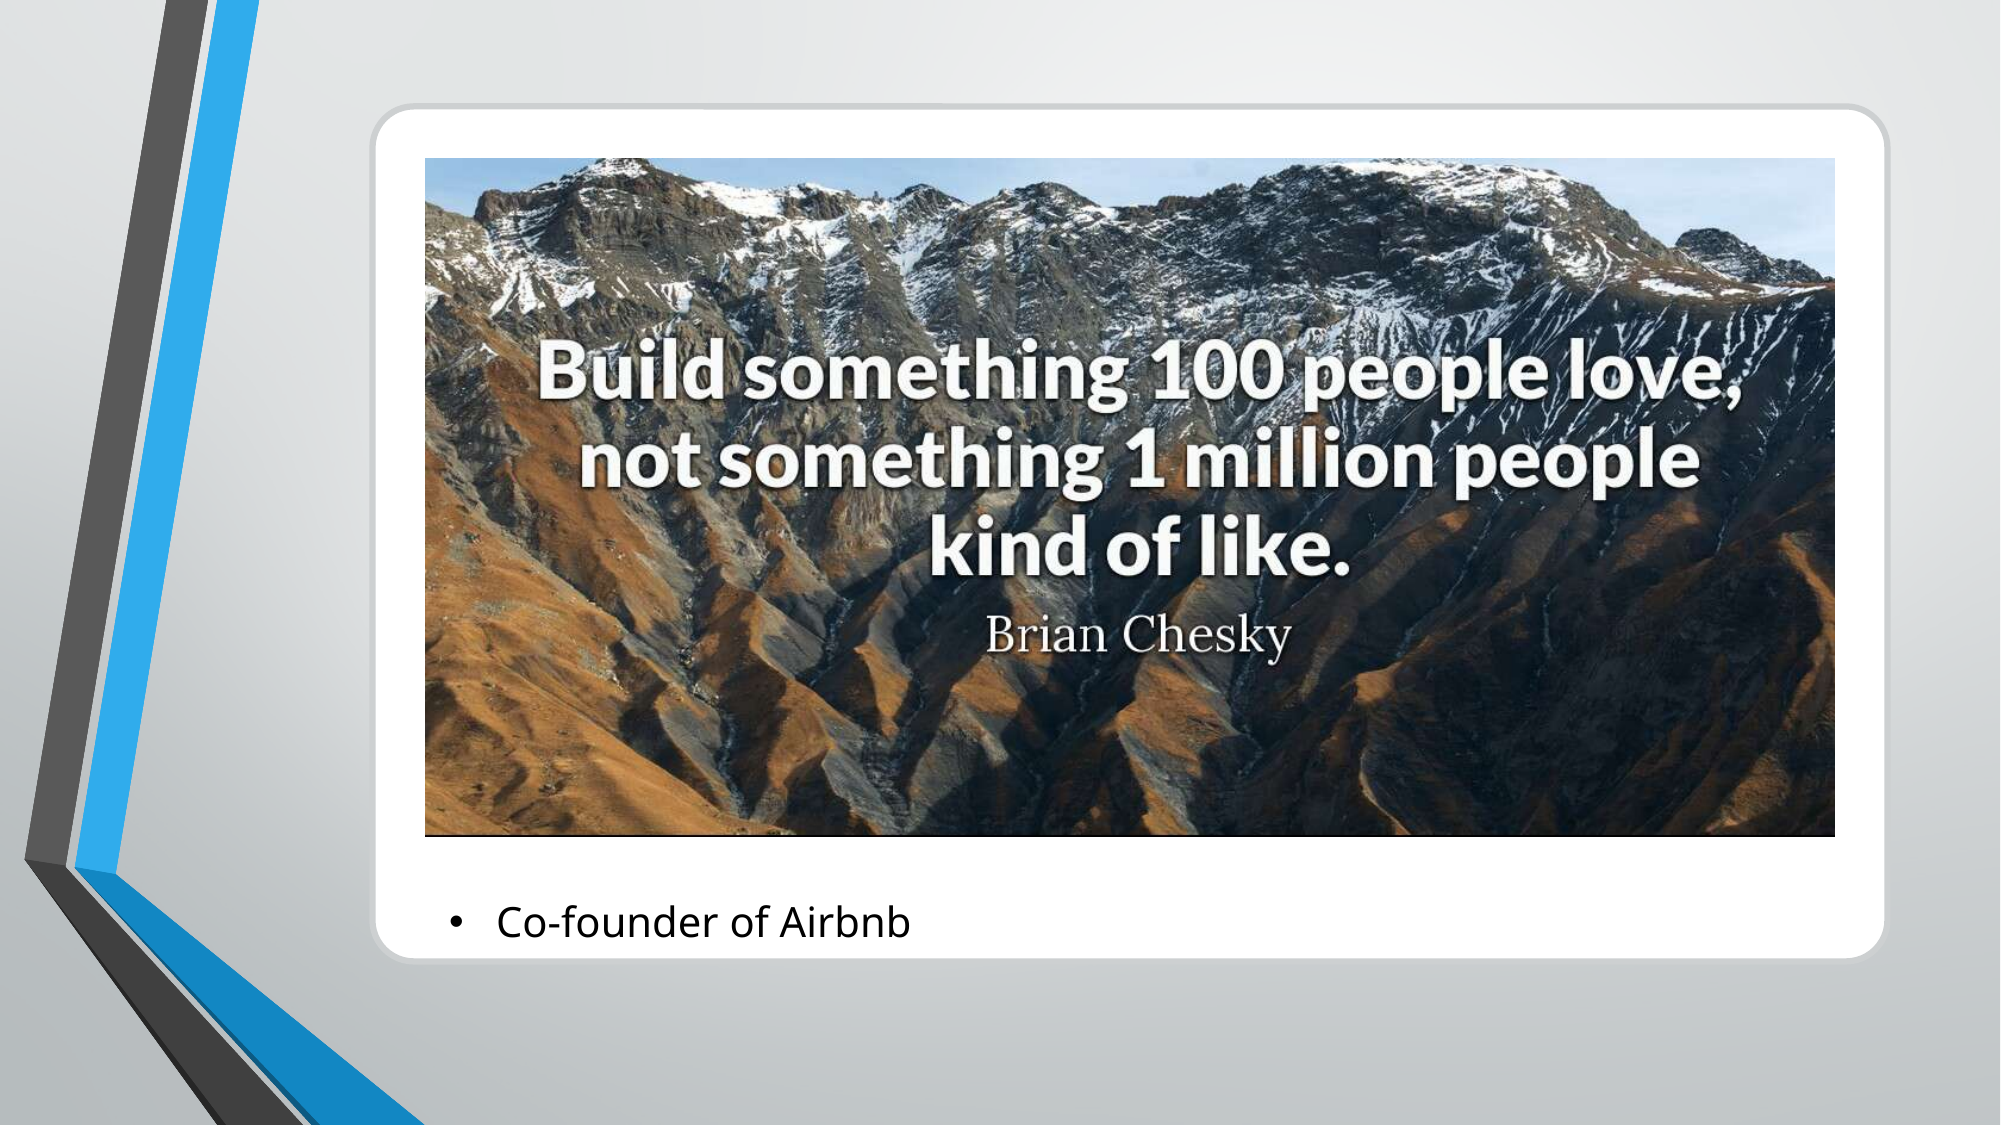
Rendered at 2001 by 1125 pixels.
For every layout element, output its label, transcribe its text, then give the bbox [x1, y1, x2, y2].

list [424, 158, 1836, 837]
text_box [24, 0, 425, 1125]
text_box Co-founder of Airbnb [434, 888, 1835, 954]
text_box [425, 105, 1889, 963]
